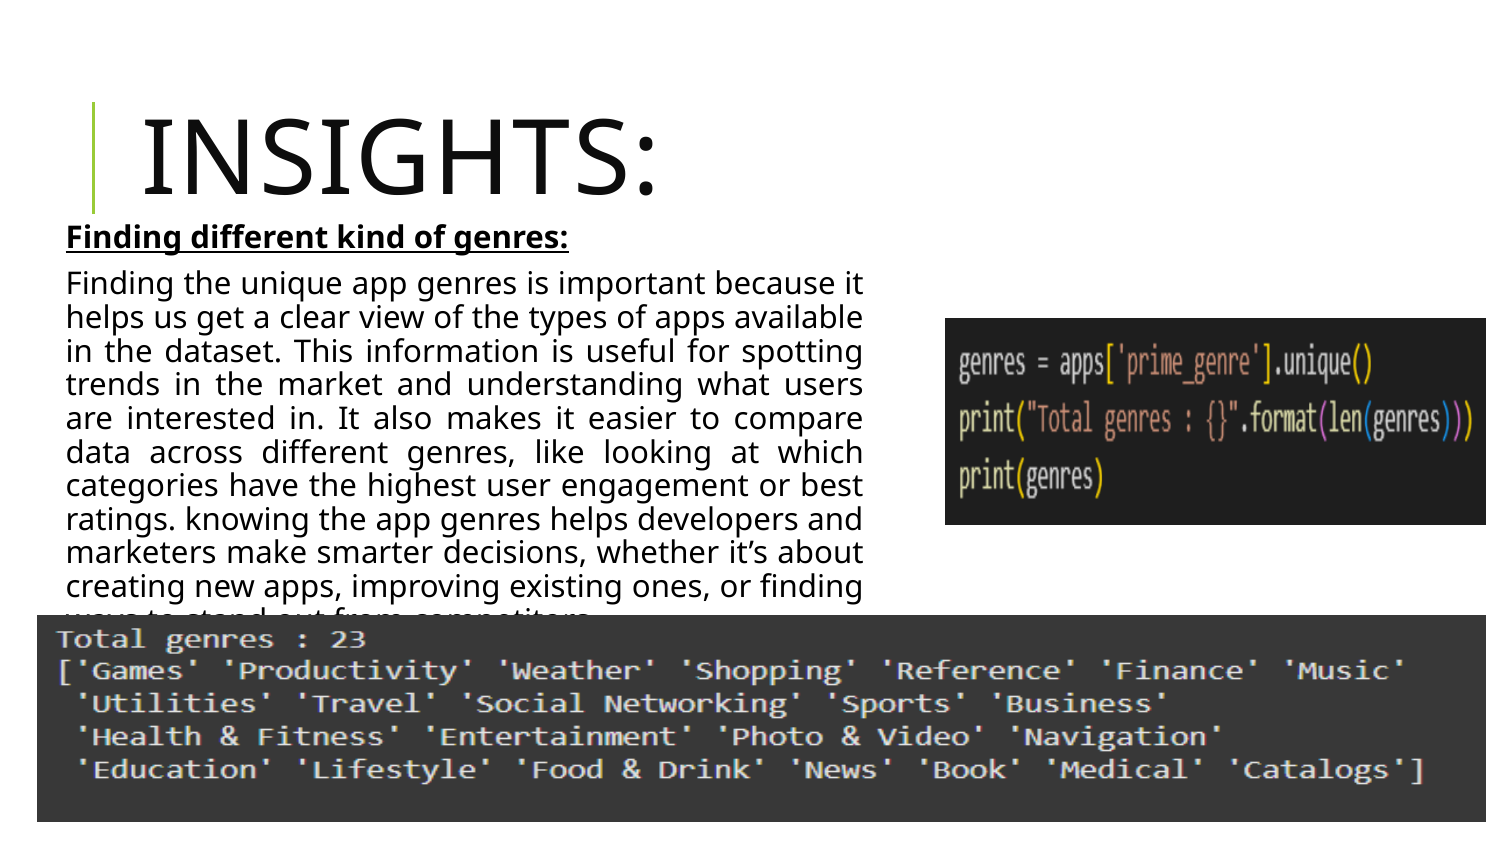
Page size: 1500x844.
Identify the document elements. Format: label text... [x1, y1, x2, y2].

title Insights: [126, 71, 873, 214]
picture [37, 615, 1486, 823]
text_box Finding different kind of genres: Finding the unique app genres is important because it helps us get a clear view of the types of apps available in the dataset. This information is useful for spotting trends in the market and understanding what users are interested in. It also makes it easier to compare data across different genres, like looking at which categories have the highest user engagement or best ratings. knowing the app genres helps developers and marketers make smarter decisions, whether it’s about creating new apps, improving existing ones, or finding ways to stand out from competitors. [58, 214, 873, 610]
picture [944, 318, 1486, 526]
